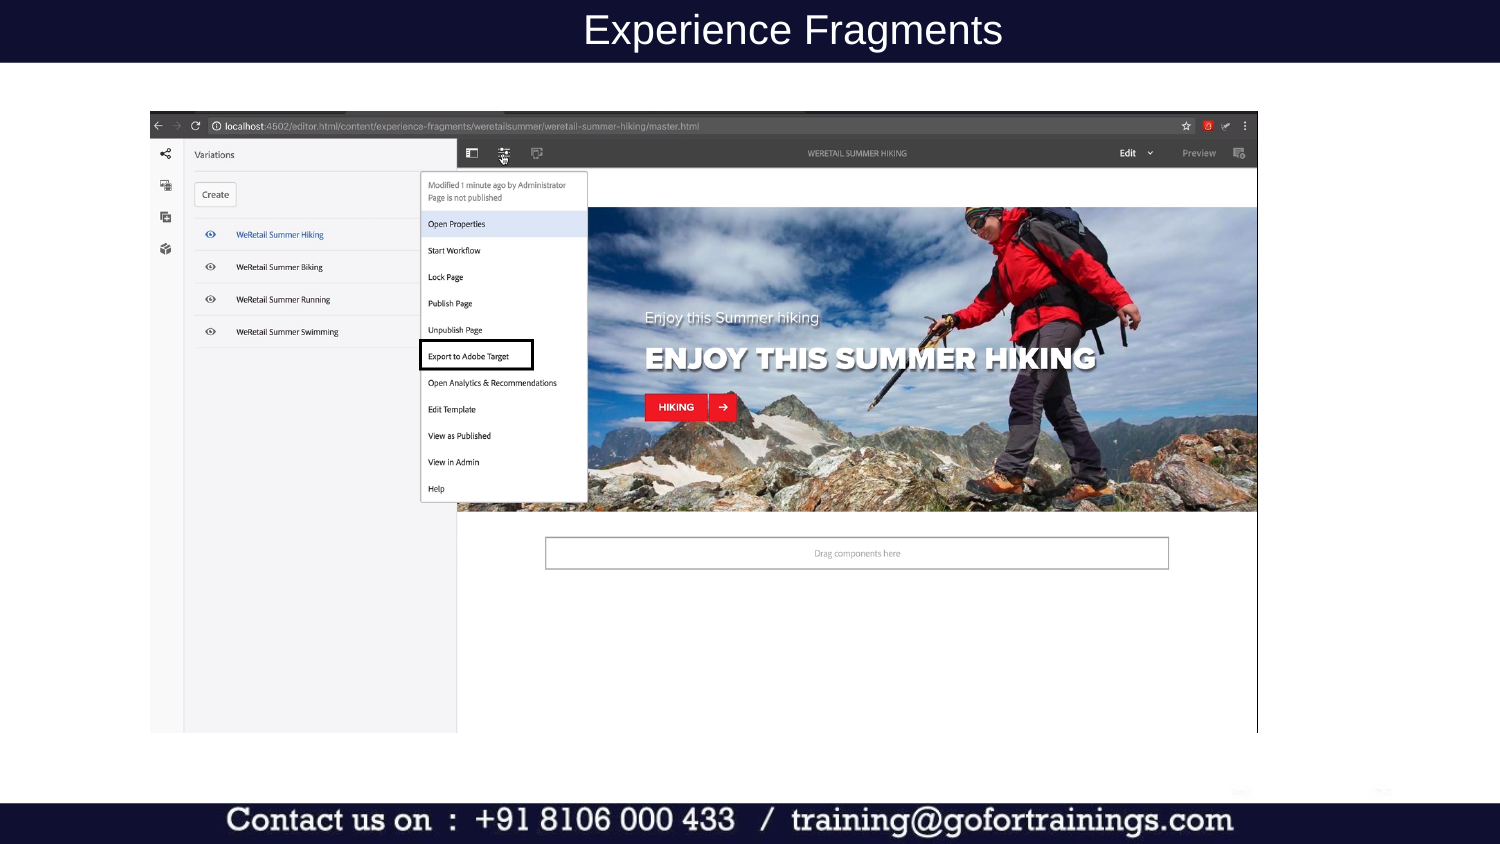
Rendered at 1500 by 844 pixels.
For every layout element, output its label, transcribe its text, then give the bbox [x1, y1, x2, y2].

text_box Experience Fragments [568, 0, 1045, 61]
picture [0, 0, 1500, 844]
